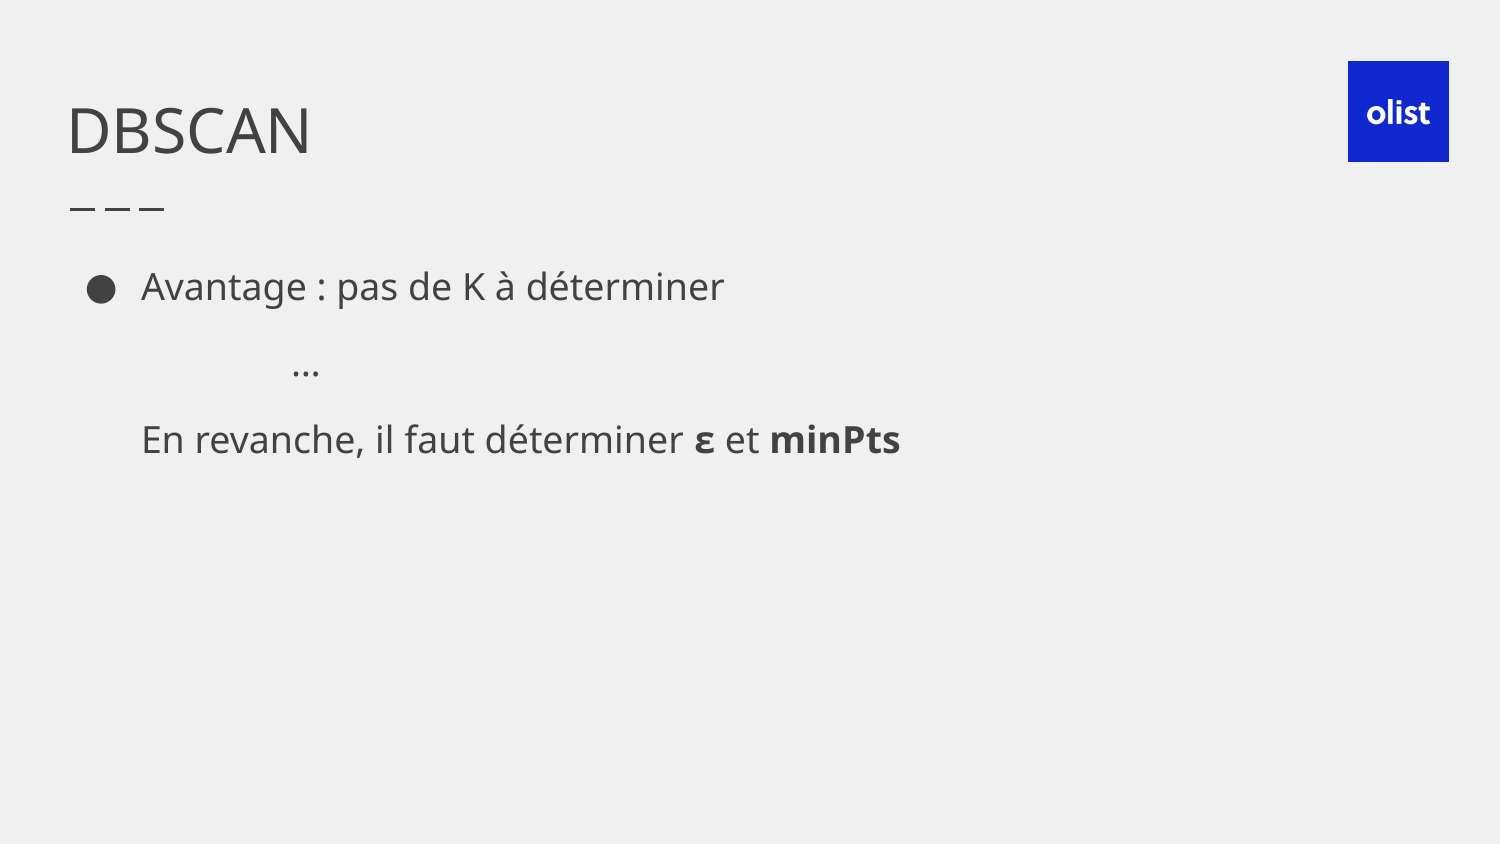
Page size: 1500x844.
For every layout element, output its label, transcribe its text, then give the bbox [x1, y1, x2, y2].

list Avantage : pas de K à déterminer … En revanche, il faut déterminer ε et minPts [51, 240, 1449, 750]
title DBSCAN [51, 61, 1449, 182]
